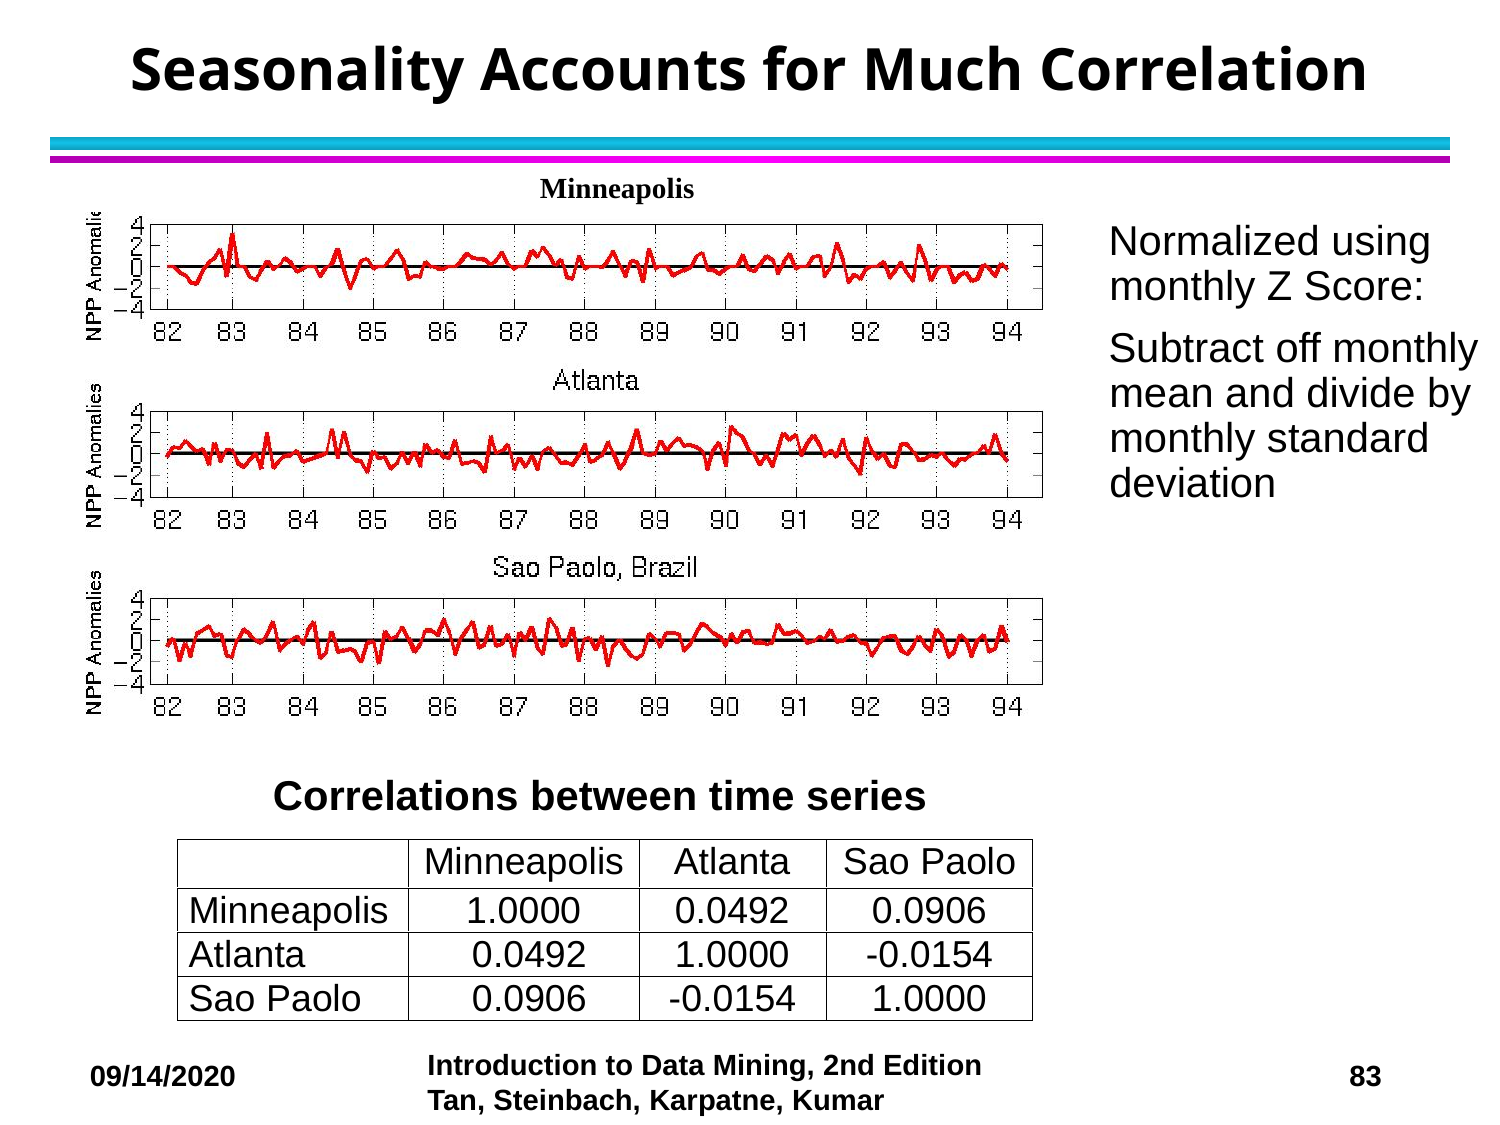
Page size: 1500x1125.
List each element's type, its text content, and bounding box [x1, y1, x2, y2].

text_box Correlations between time series [149, 771, 1050, 825]
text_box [0, 162, 1151, 763]
text_box Seasonality Accounts for Much Correlation [87, 24, 1413, 110]
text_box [176, 838, 1101, 1051]
text_box Normalized using monthly Z Score: Subtract off monthly mean and divide by monthly standard deviation [1154, 212, 1500, 538]
